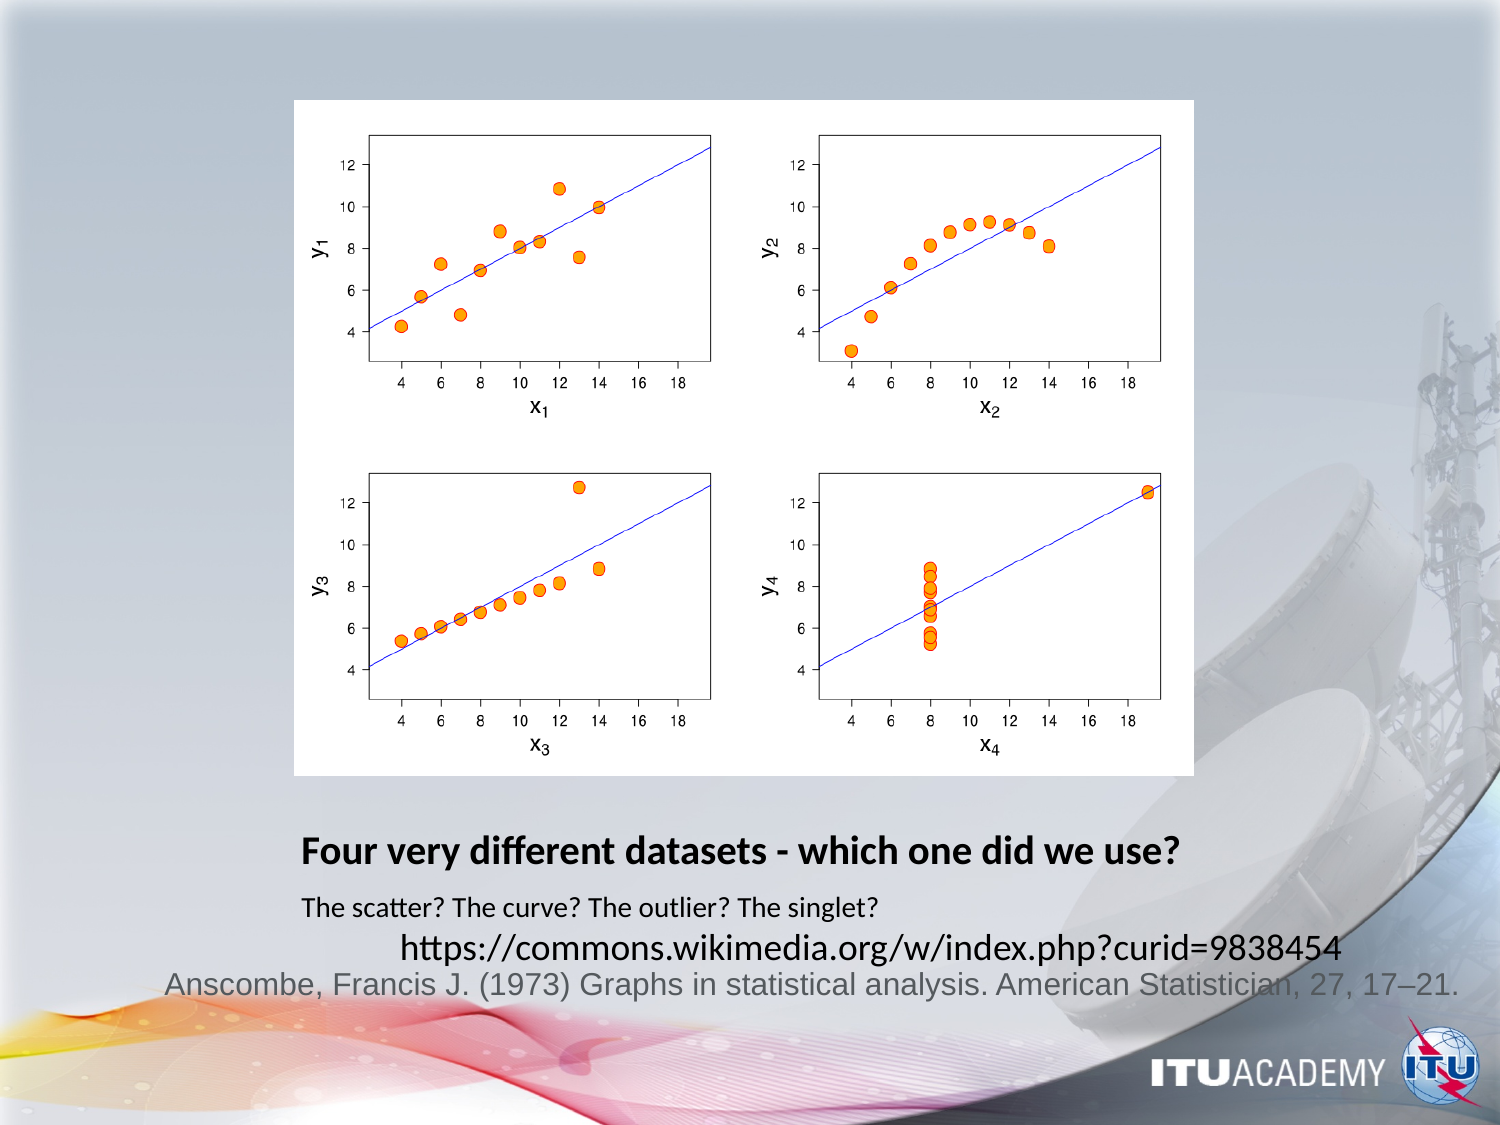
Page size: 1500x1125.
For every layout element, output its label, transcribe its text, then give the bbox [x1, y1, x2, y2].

picture [0, 0, 1500, 1125]
list The scatter? The curve? The outlier? The singlet? [293, 1009, 1195, 1013]
title Four very different datasets - which one did we use? [293, 786, 1195, 879]
list The scatter? The curve? The outlier? The singlet? [293, 879, 1195, 956]
text_box https://commons.wikimedia.org/w/index.php?curid=9838454 [392, 916, 1351, 956]
text_box Anscombe, Francis J. (1973) Graphs in statistical analysis. American Statistician, 27, 17–21. [156, 956, 1470, 1009]
